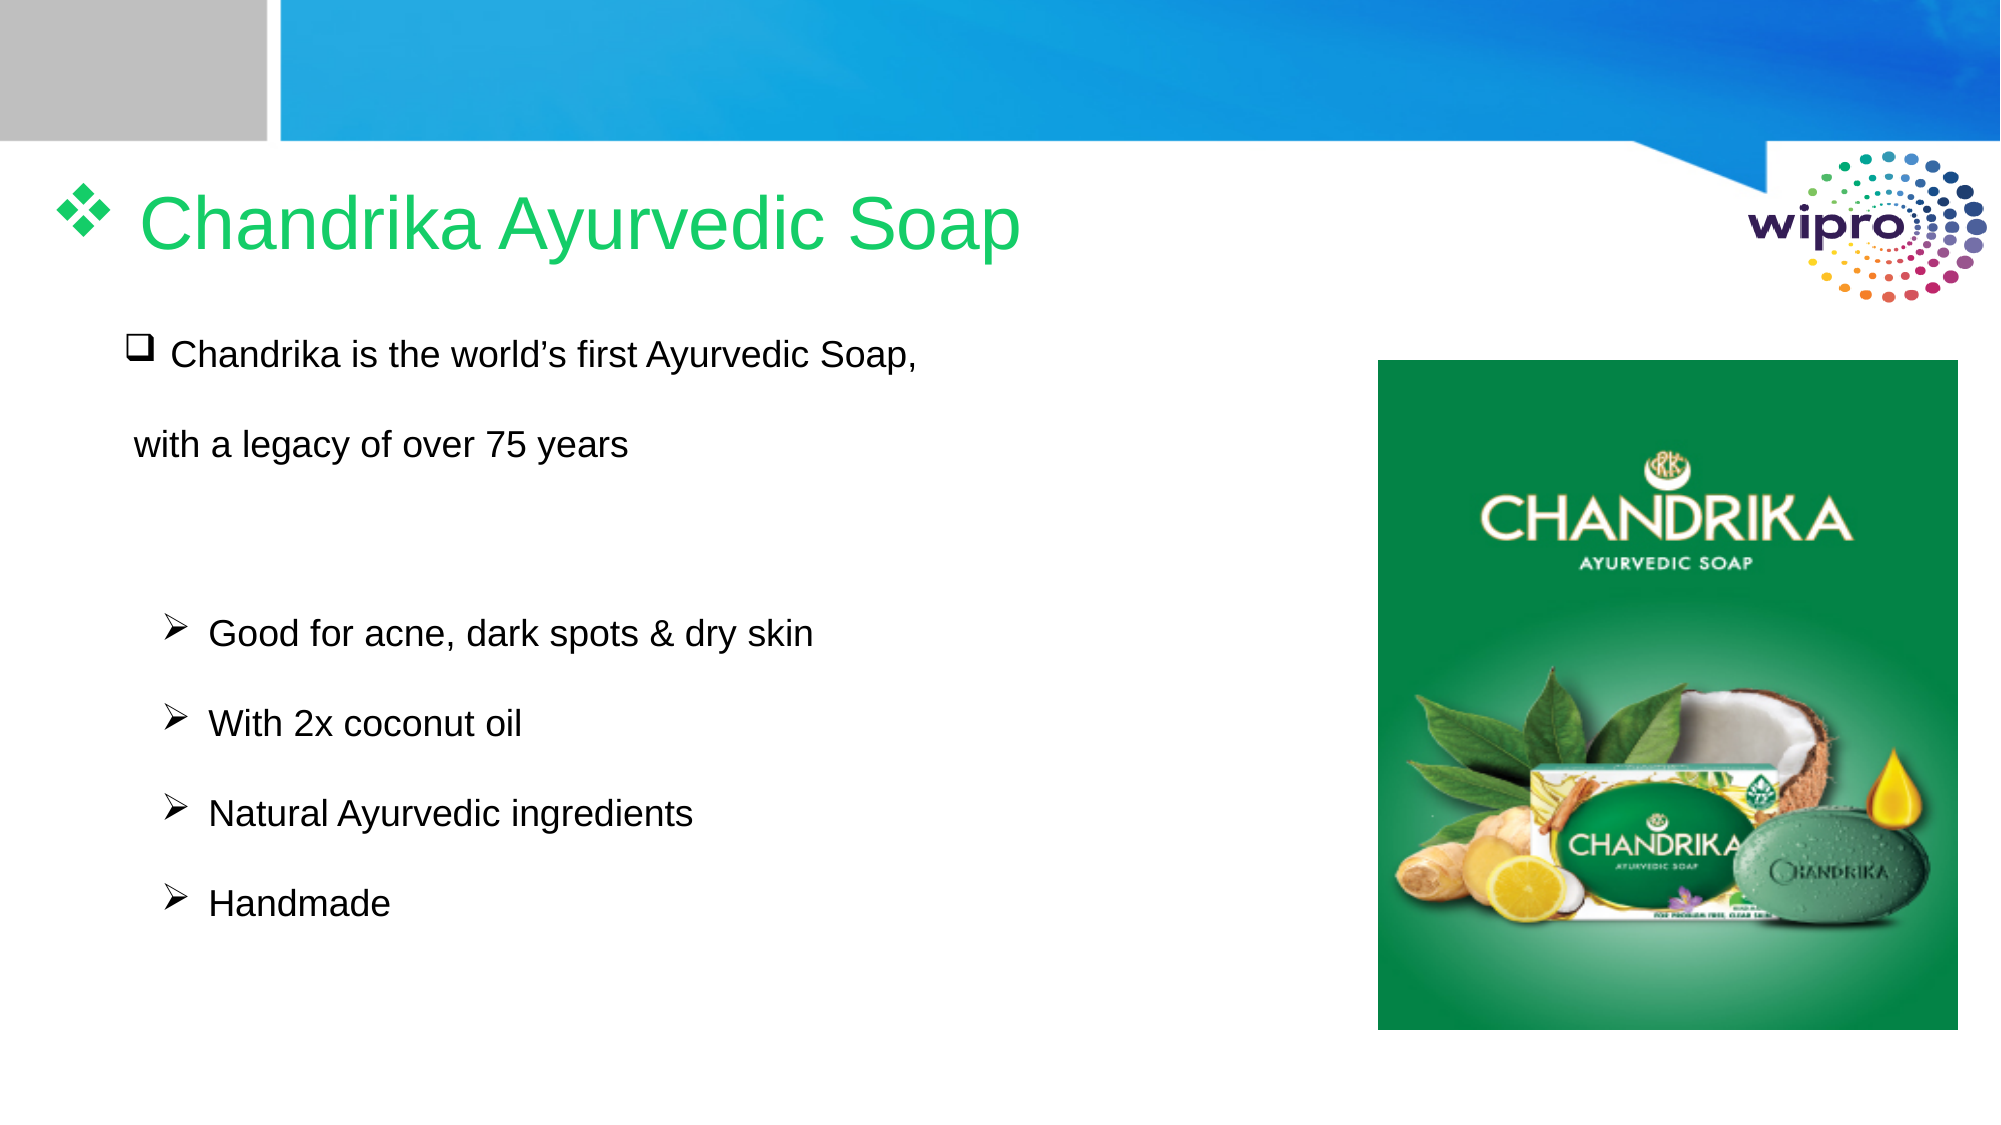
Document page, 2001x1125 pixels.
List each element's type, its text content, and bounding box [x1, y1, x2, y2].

picture [0, 0, 2001, 1125]
text_box Chandrika Ayurvedic Soap [35, 167, 1082, 266]
text_box Good for acne, dark spots & dry skin With 2x coconut oil Natural Ayurvedic ingredients Handmade [146, 602, 1260, 977]
text_box Chandrika is the world’s first Ayurvedic Soap, with a legacy of over 75 years [108, 322, 1001, 570]
